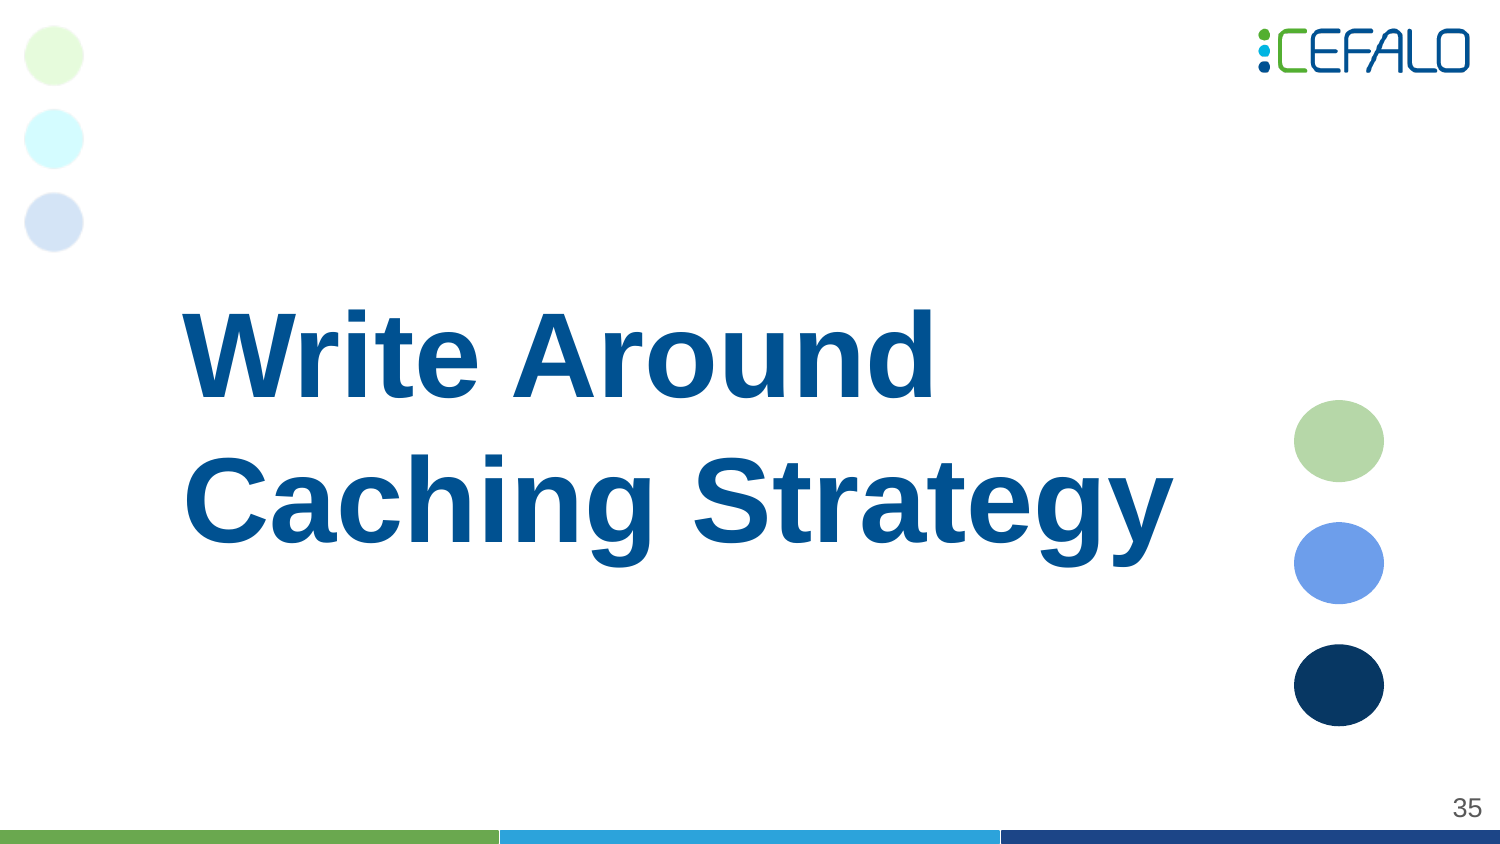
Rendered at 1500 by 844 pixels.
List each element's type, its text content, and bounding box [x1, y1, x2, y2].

text_box Write Around Caching Strategy [170, 86, 1266, 758]
picture [1258, 28, 1470, 73]
text_box [1294, 522, 1385, 605]
text_box [1294, 644, 1385, 727]
text_box [1294, 400, 1385, 483]
slide_number ‹#› [1403, 779, 1494, 844]
